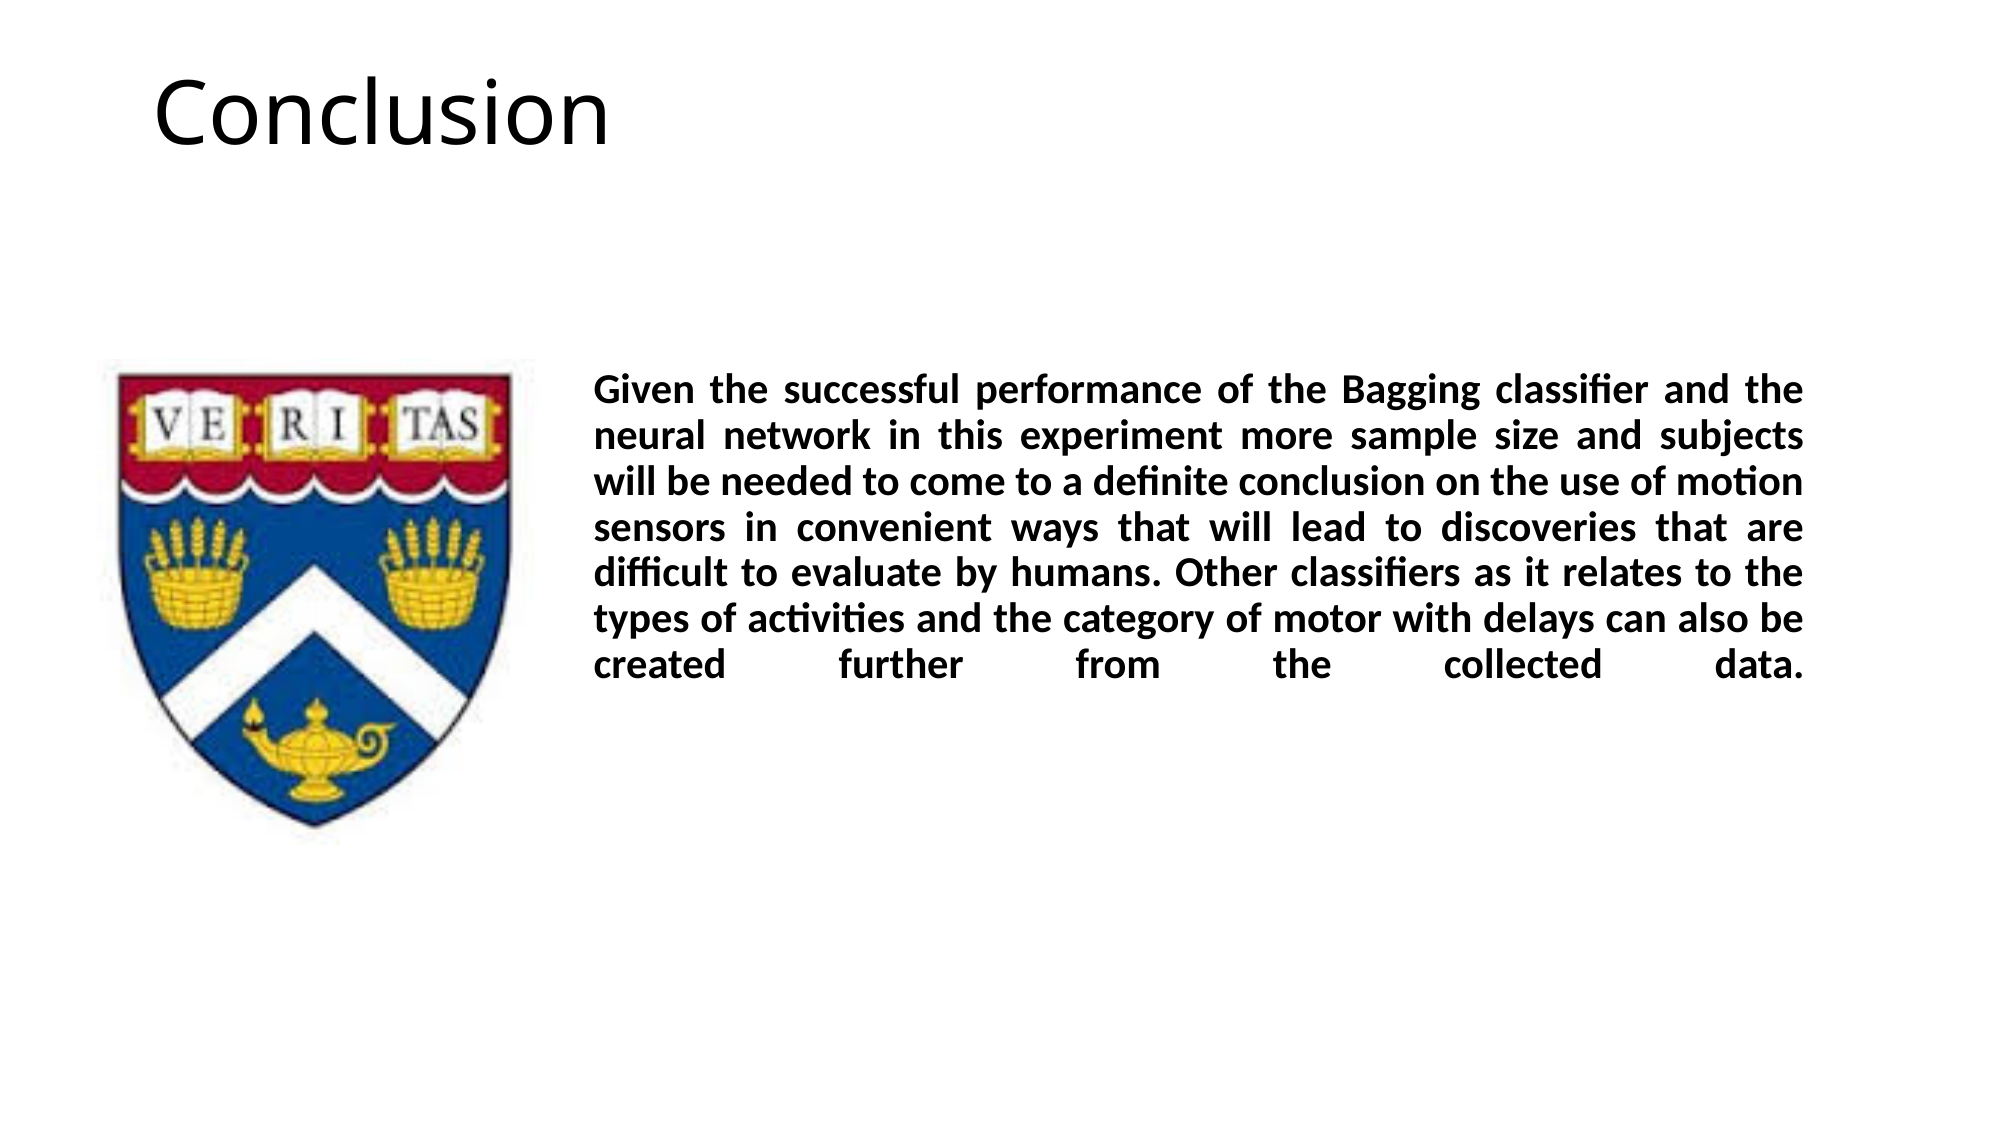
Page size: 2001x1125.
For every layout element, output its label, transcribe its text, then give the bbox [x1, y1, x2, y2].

title Conclusion [137, 59, 1574, 172]
picture [73, 359, 559, 845]
list Given the successful performance of the Bagging classifier and the neural network in this experiment more sample size and subjects will be needed to come to a definite conclusion on the use of motion sensors in convenient ways that will lead to discoveries that are difficult to evaluate by humans. Other classifiers as it relates to the types of activities and the category of motor with delays can also be created further from the collected data. [578, 359, 1820, 757]
